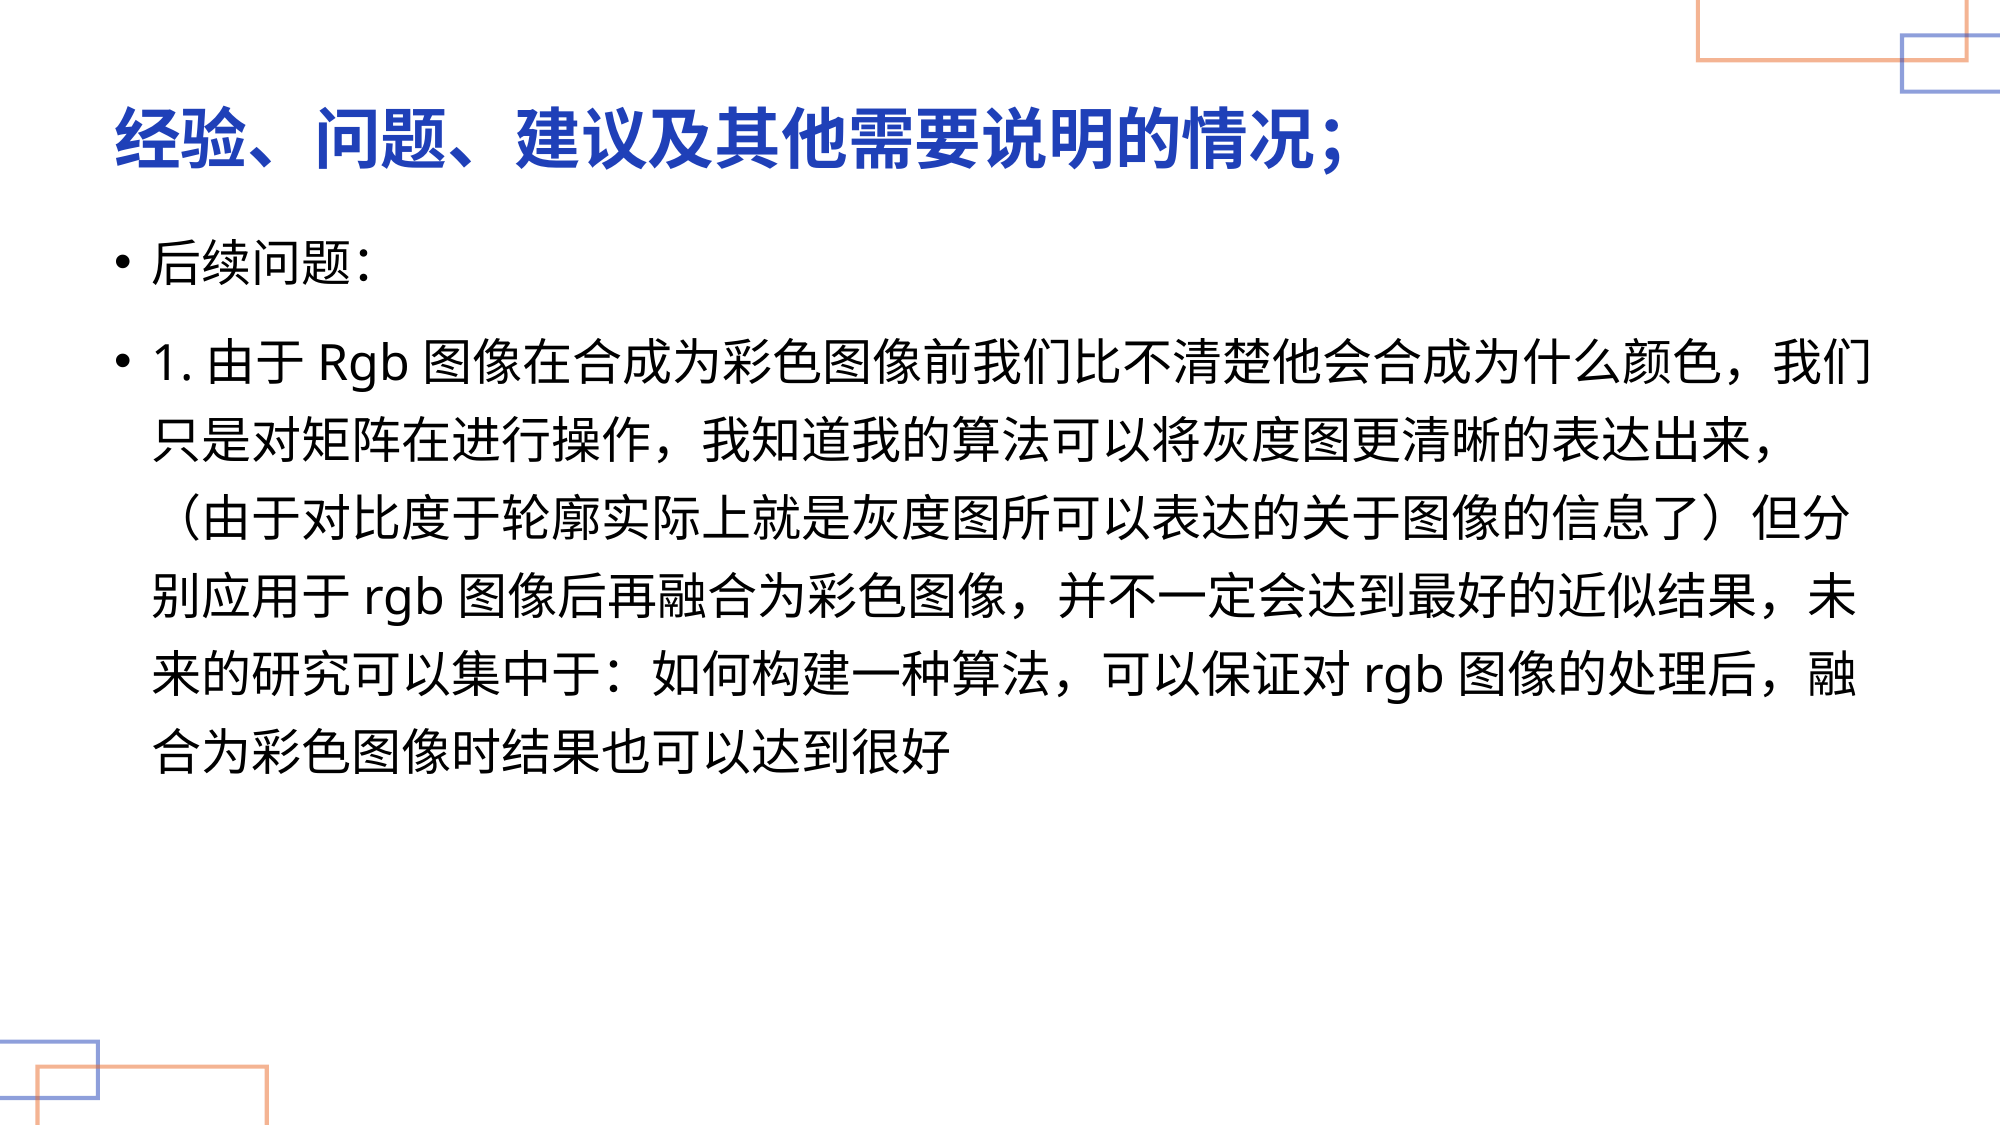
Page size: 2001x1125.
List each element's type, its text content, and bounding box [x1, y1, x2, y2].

title 经验、问题、建议及其他需要说明的情况； [114, 59, 1886, 178]
list 后续问题： 1.由于Rgb图像在合成为彩色图像前我们比不清楚他会合成为什么颜色，我们只是对矩阵在进行操作，我知道我的算法可以将灰度图更清晰的表达出来，（由于对比度于轮廓实际上就是灰度图所可以表达的关于图像的信息了）但分别应用于rgb图像后再融合为彩色图像，并不一定会达到最好的近似结果，未来的研究可以集中于：如何构建一种算法，可以保证对rgb图像的处理后，融合为彩色图像时结果也可以达到很好 [114, 213, 1886, 1013]
